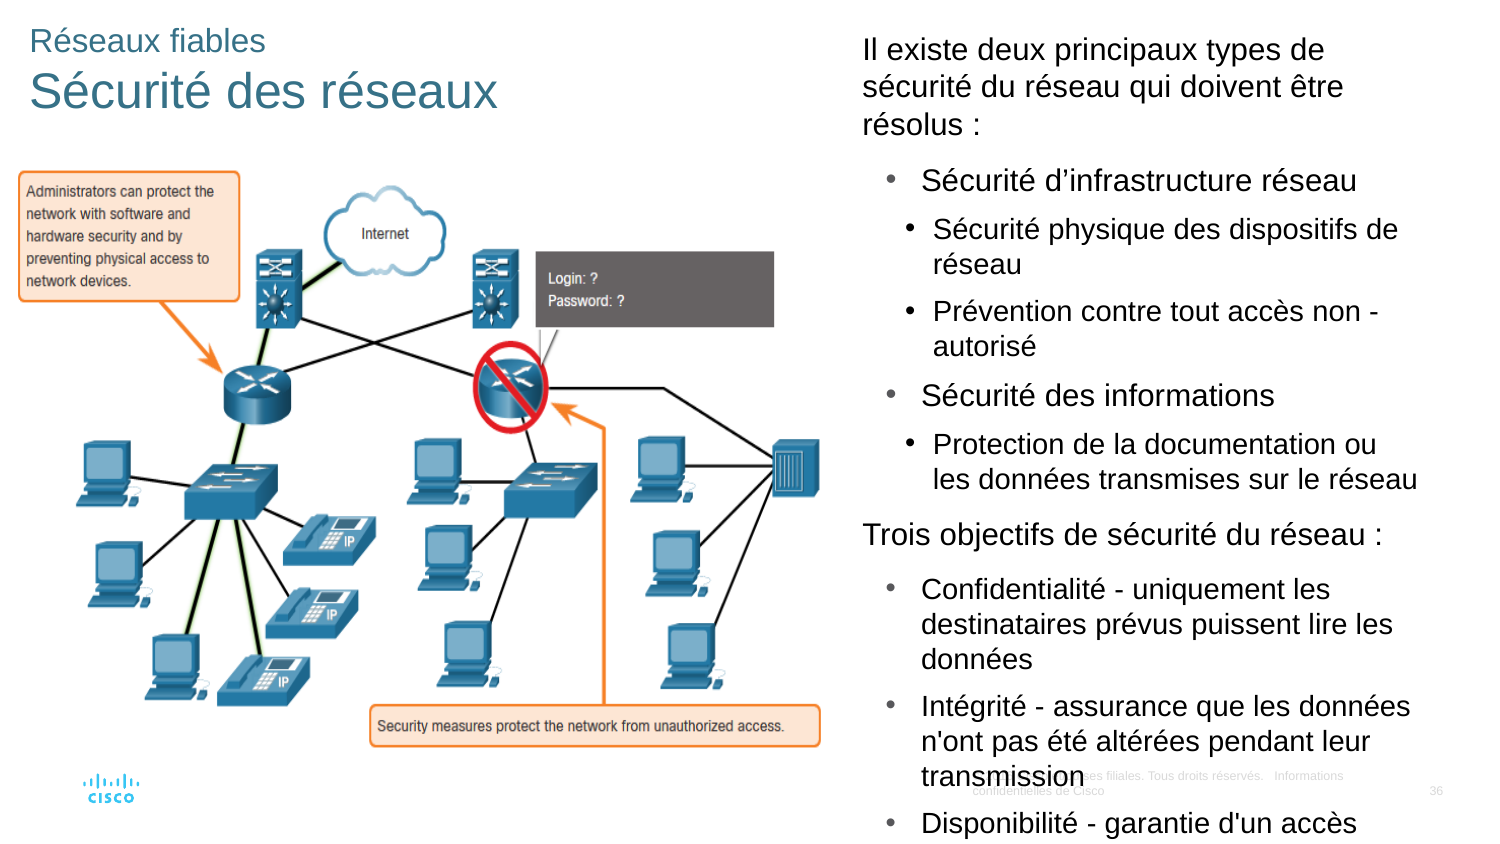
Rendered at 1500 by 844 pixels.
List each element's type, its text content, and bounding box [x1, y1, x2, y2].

list Il existe deux principaux types de ⁪sécurité du réseau qui doivent être résolus : Sécurité d’infrastructure réseau Sécurité physique des dispositifs de réseau Prévention contre tout accès non - autorisé Sécurité des informations Protection de la documentation ou les données transmises sur le réseau Trois objectifs de ⁪sécurité du réseau : Confidentialité - uniquement les destinataires prévus puissent lire les données Intégrité - assurance que les données n'ont pas été altérées pendant leur transmission Disponibilité - garantie d'un accès rapide et fiable aux données pour les utilisateurs autorisés [847, 21, 1452, 776]
picture [14, 161, 831, 761]
title Réseaux fiables Sécurité des réseaux [14, 6, 873, 131]
